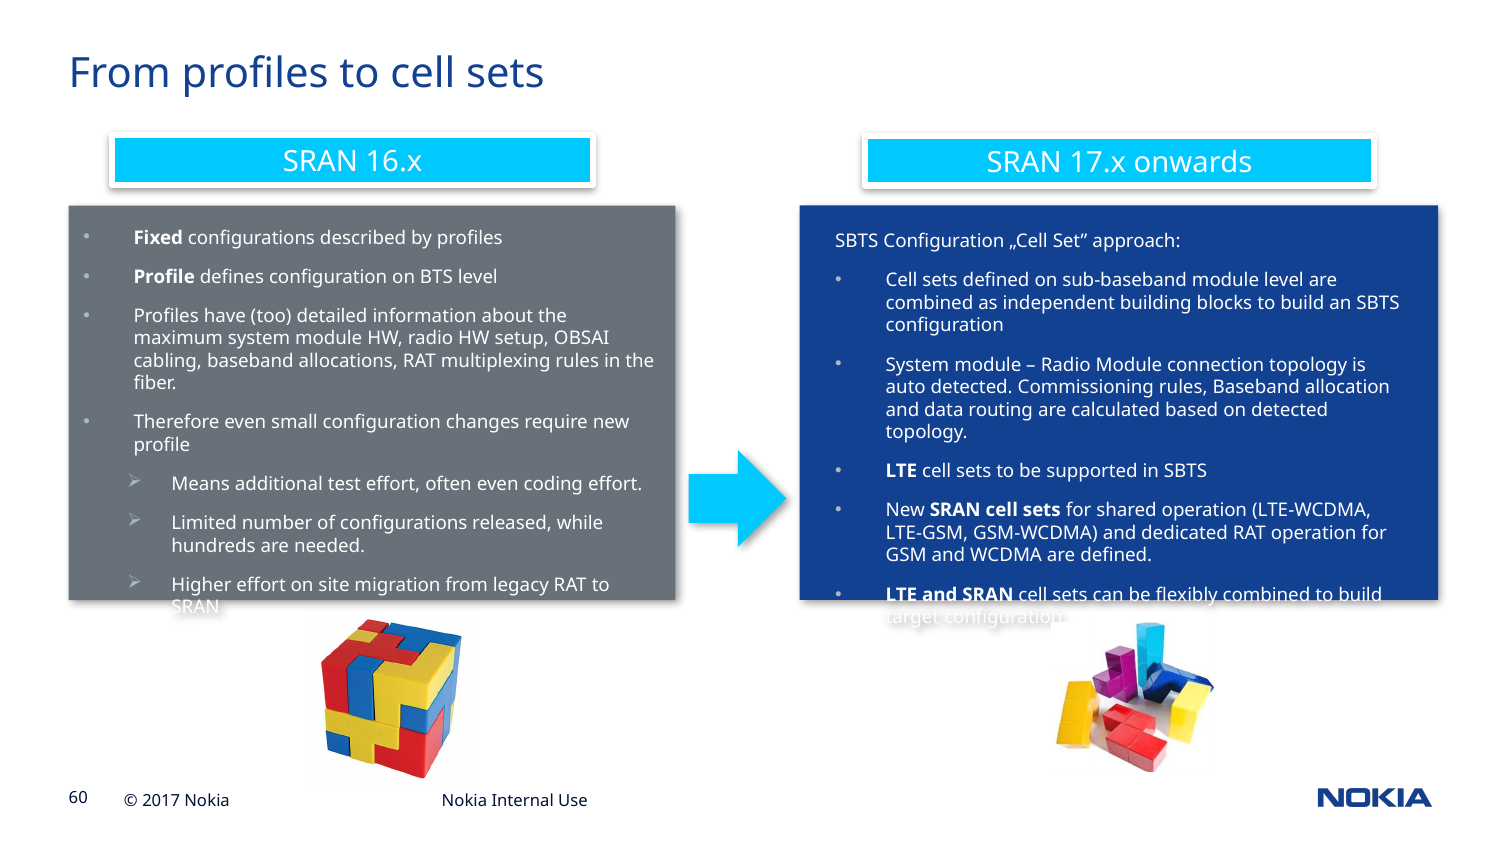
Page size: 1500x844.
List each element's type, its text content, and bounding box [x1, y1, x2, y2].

picture [1292, 762, 1458, 833]
list From profiles to cell sets [68, 46, 1432, 97]
footer Nokia Internal Use [441, 790, 866, 811]
picture [305, 612, 477, 785]
picture [1051, 622, 1215, 772]
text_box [68, 135, 1439, 656]
